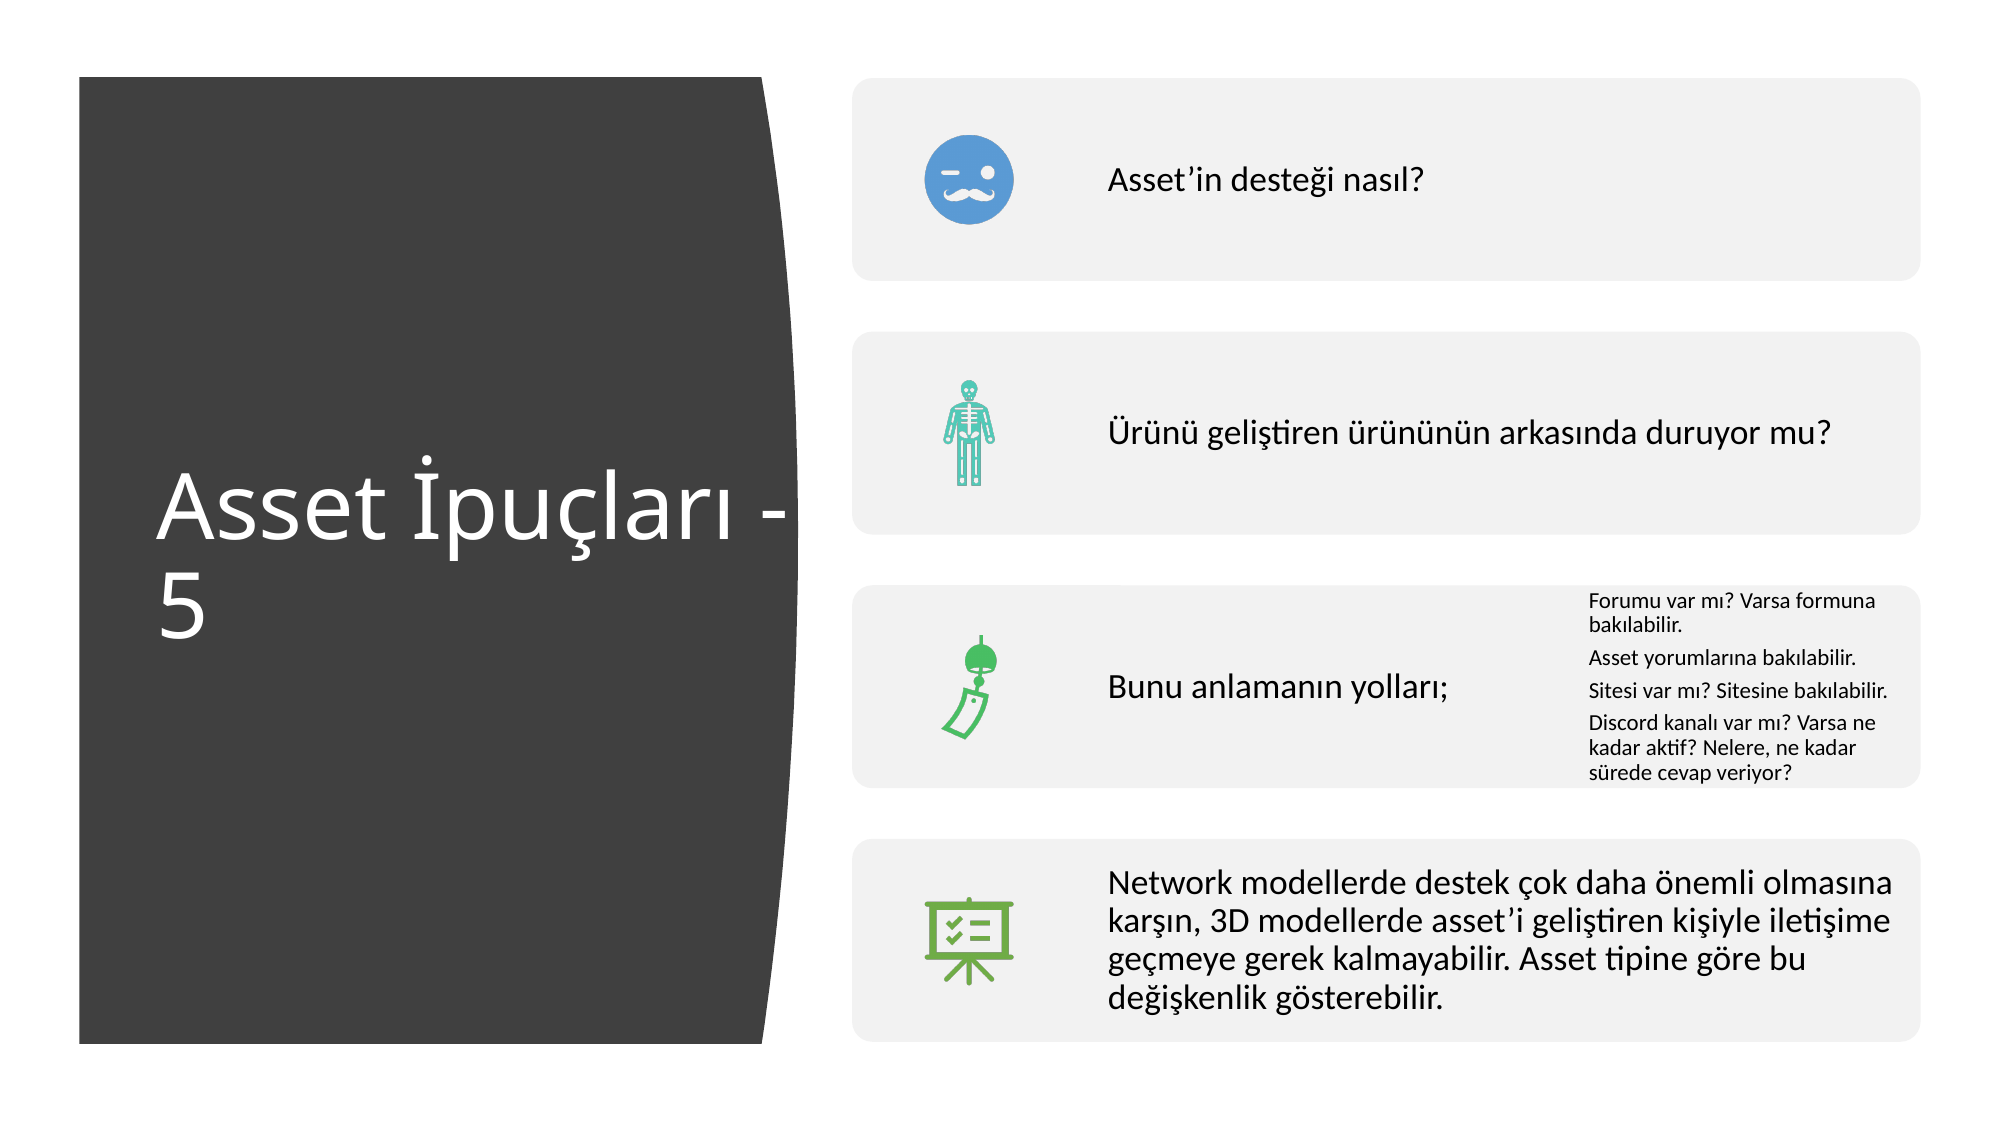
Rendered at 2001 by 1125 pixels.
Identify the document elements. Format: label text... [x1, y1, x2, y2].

title Asset İpuçları - 5 [141, 166, 812, 953]
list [852, 77, 1921, 1043]
text_box [78, 76, 777, 1045]
